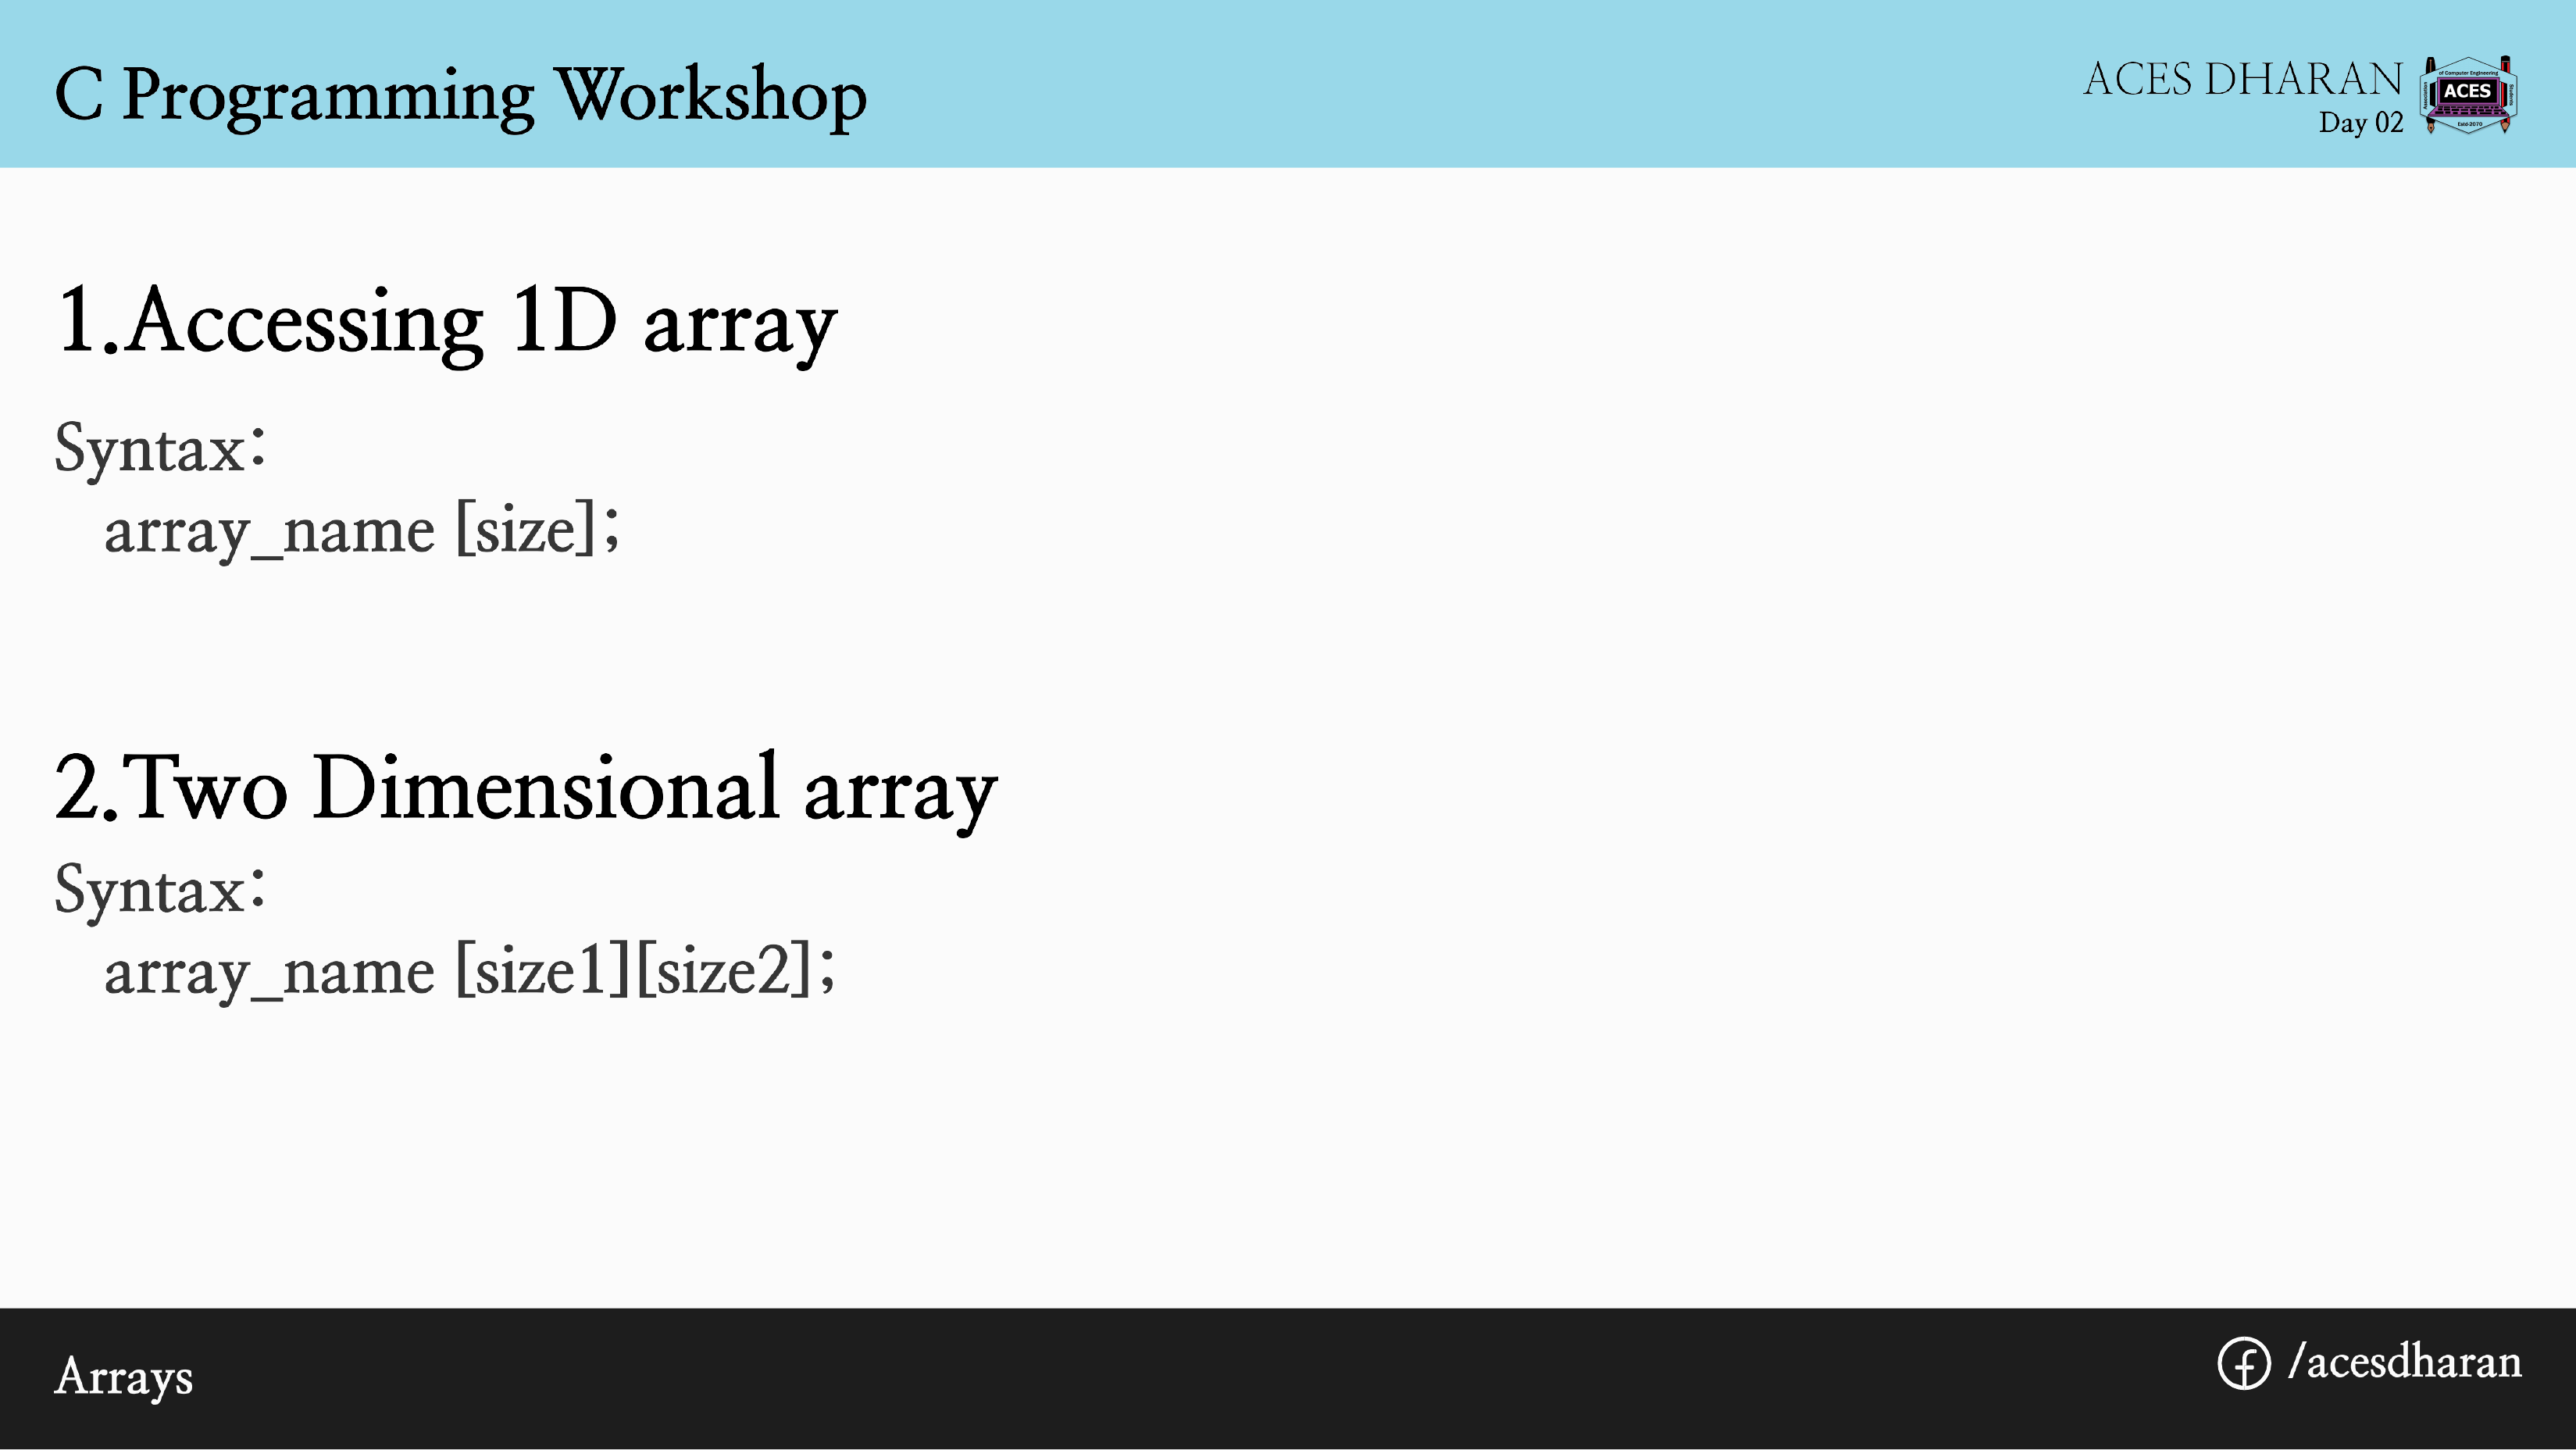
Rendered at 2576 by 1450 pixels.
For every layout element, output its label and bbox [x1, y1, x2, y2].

text_box [0, 0, 2576, 1450]
